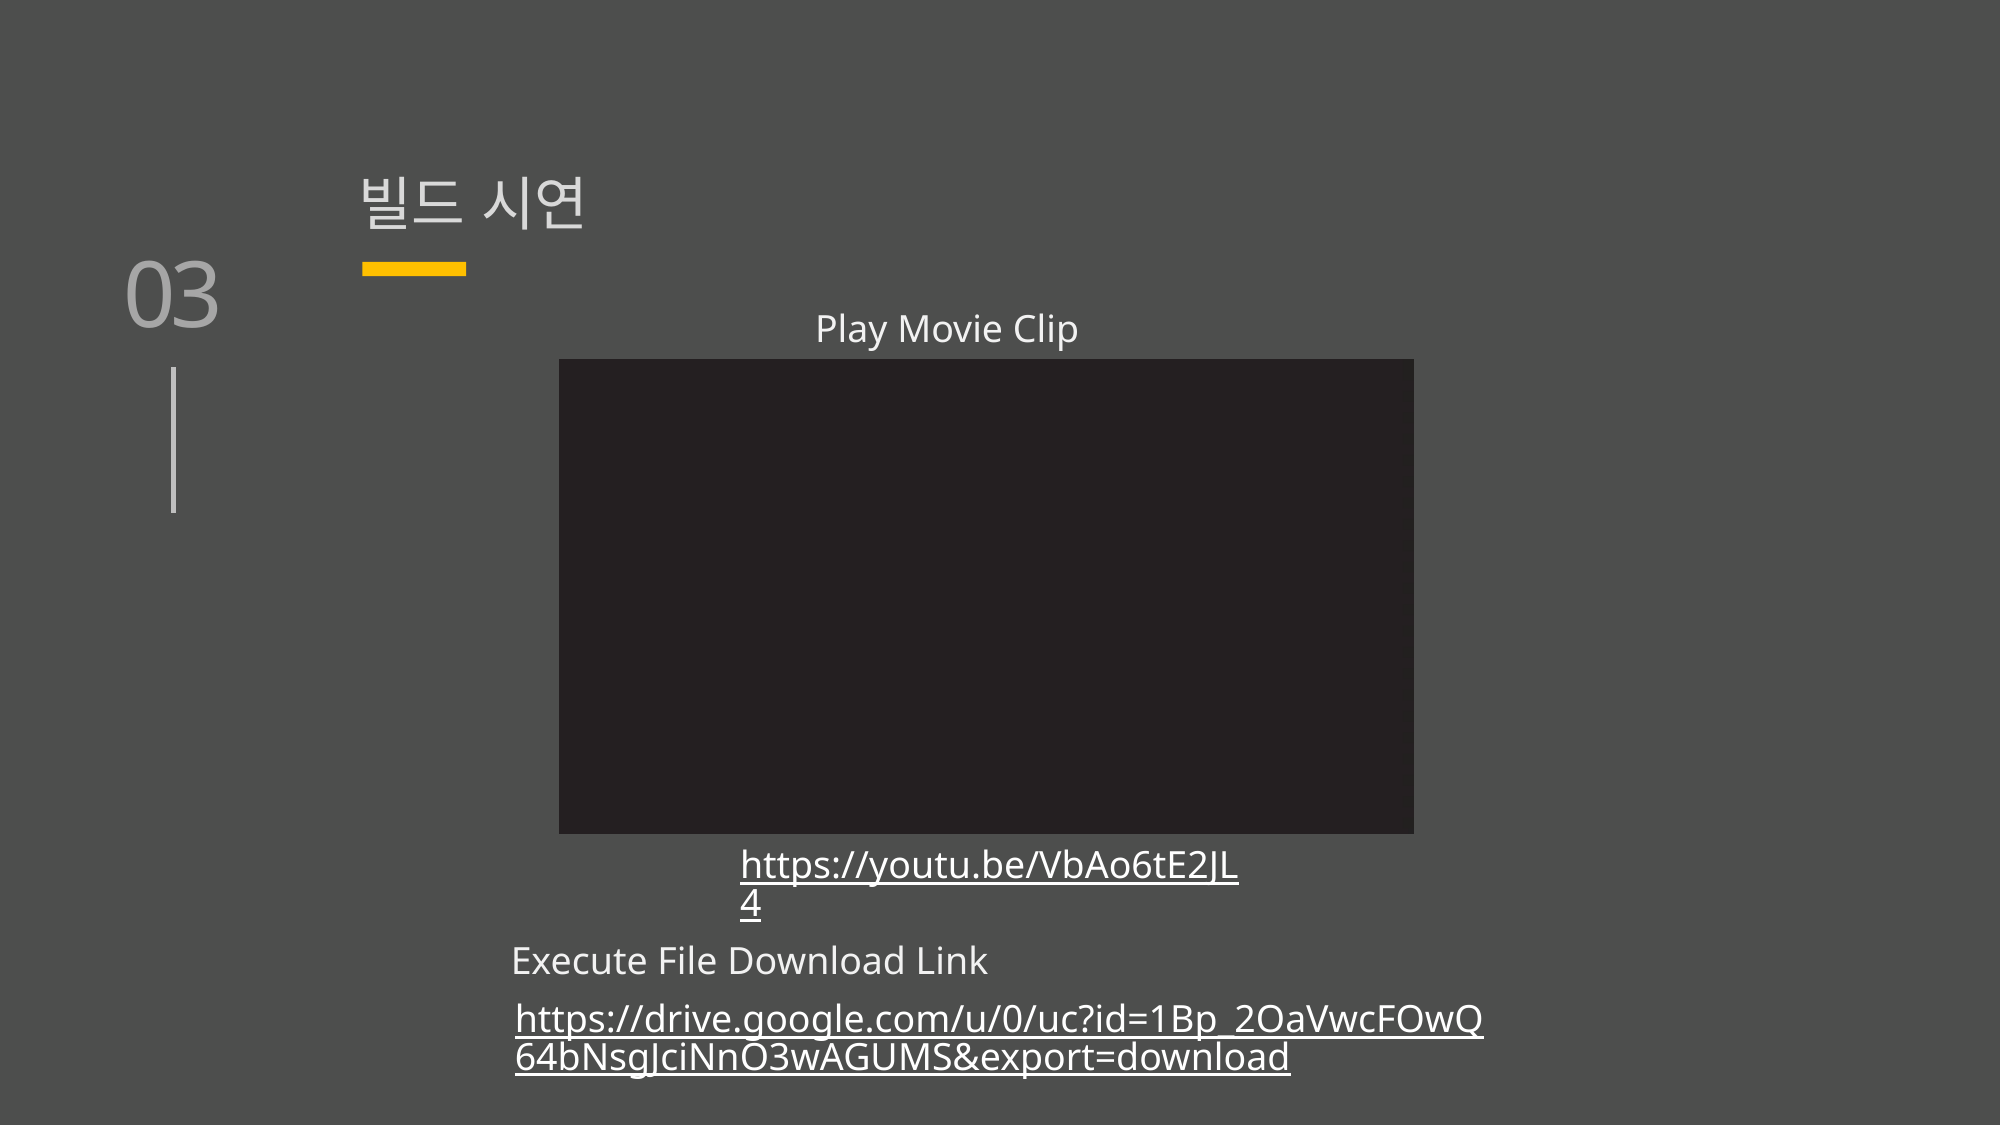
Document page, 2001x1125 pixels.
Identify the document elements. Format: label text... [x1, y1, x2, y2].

text_box https://drive.google.com/u/0/uc?id=1Bp_2OaVwcFOwQ64bNsgJciNnO3wAGUMS&export=download [500, 988, 1500, 1054]
text_box https://youtu.be/VbAo6tE2JL4 [725, 835, 1275, 900]
text_box 03 [80, 228, 267, 353]
text_box Play Movie Clip [800, 297, 1095, 358]
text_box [559, 358, 1414, 835]
text_box Execute File Download Link [496, 929, 1004, 989]
text_box [361, 261, 467, 277]
text_box 빌드 시연 [343, 160, 1108, 245]
